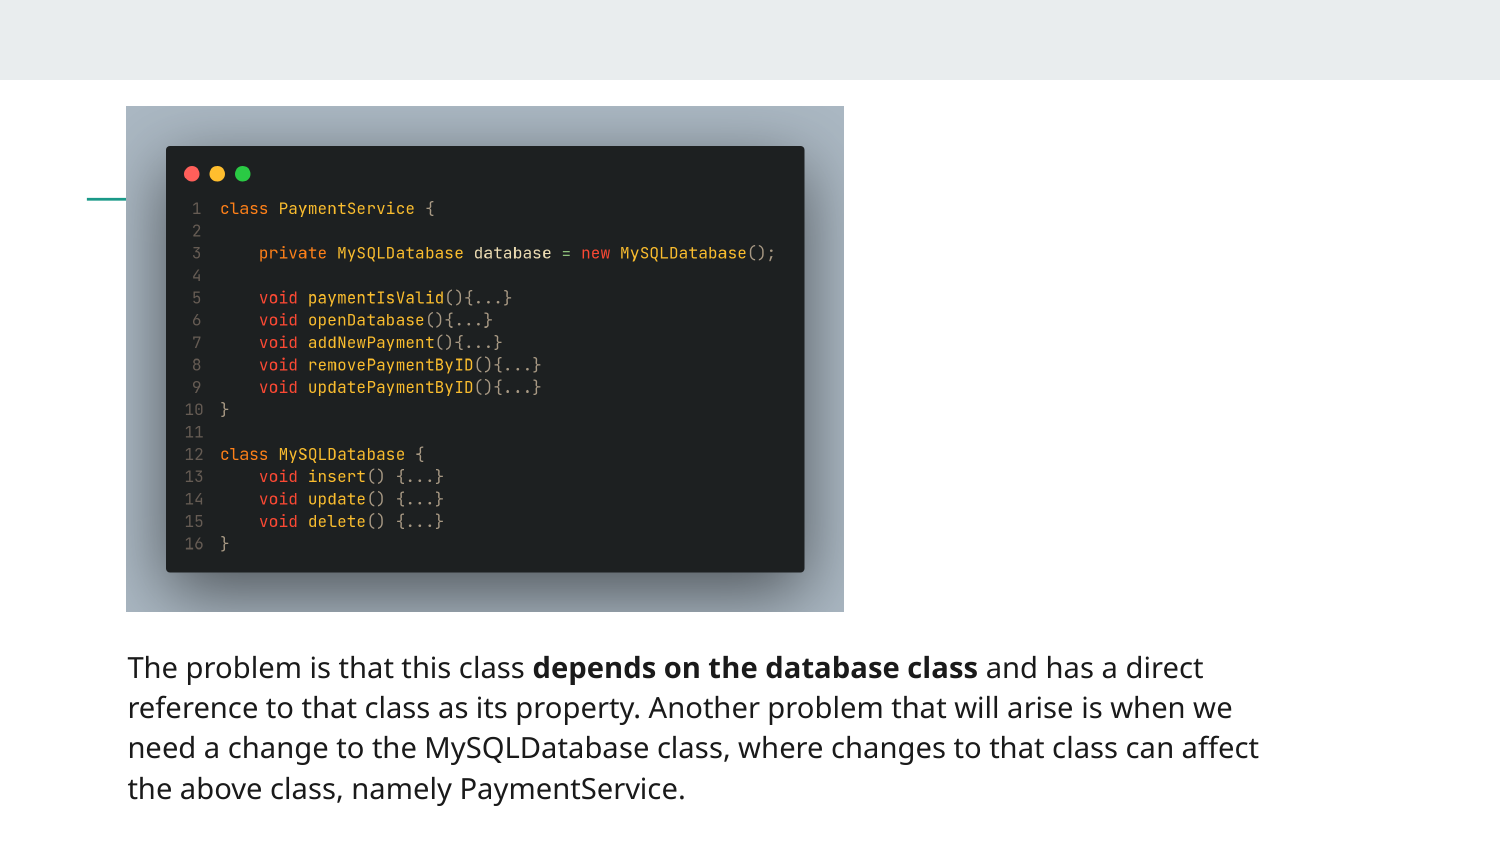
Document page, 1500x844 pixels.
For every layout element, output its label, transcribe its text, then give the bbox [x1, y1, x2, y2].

picture [126, 105, 844, 613]
list The problem is that this class depends on the database class and has a direct reference to that class as its property. Another problem that will arise is when we need a change to the MySQLDatabase class, where changes to that class can affect the above class, namely PaymentService. [37, 629, 1299, 806]
